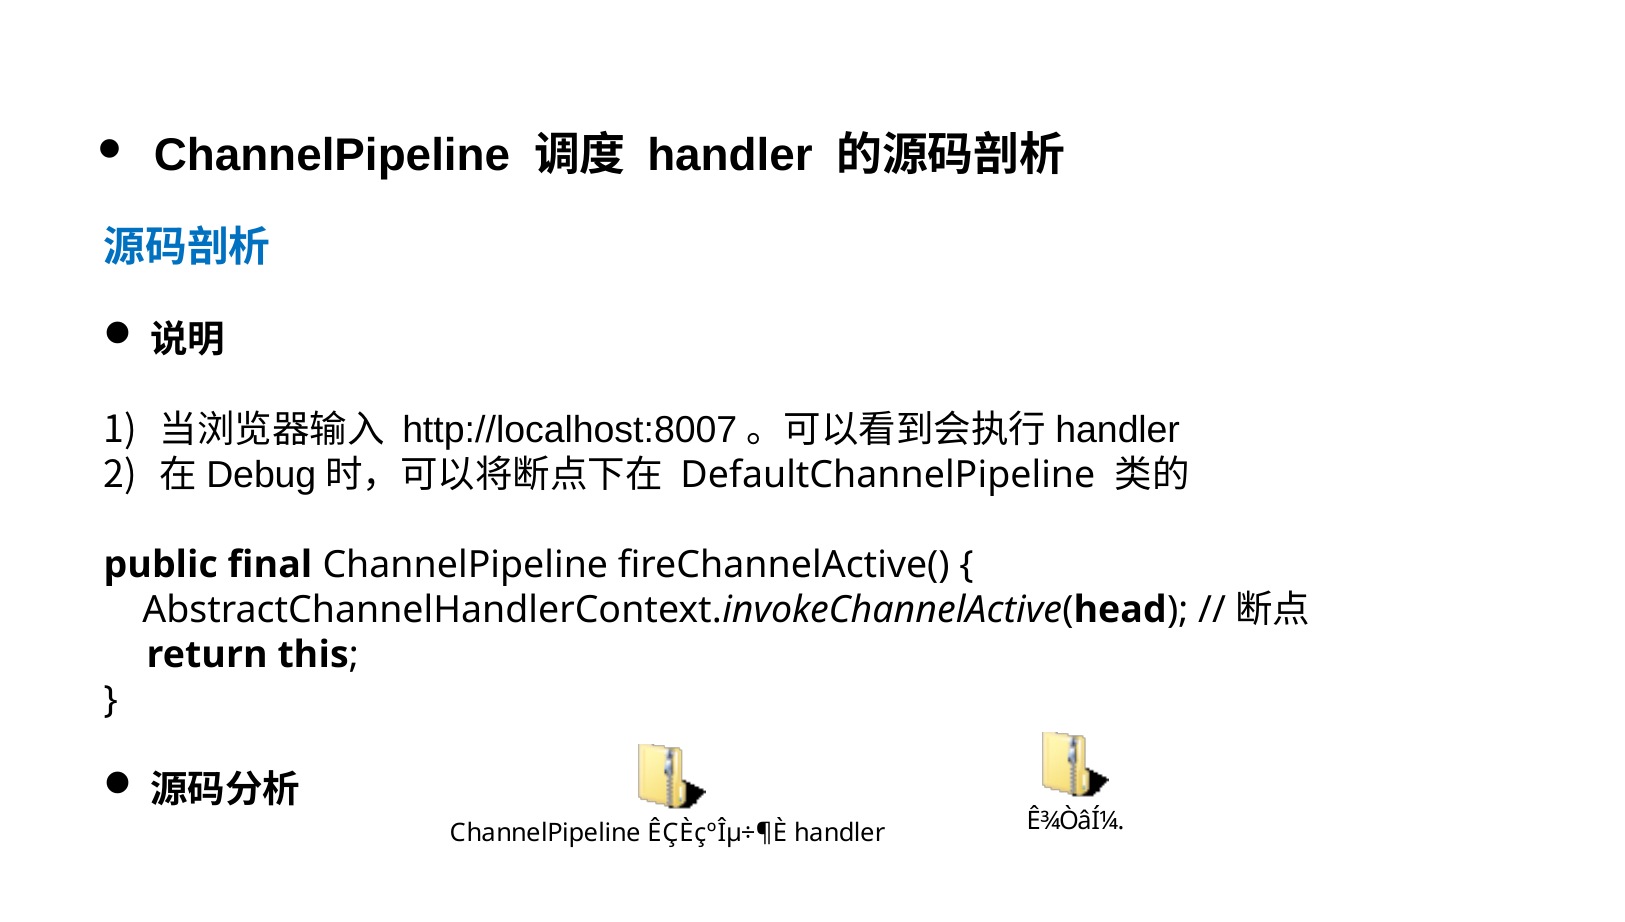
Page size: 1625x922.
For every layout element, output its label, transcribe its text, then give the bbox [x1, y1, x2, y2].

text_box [351, 744, 989, 861]
text_box 源码剖析 说明 当浏览器输入 http://localhost:8007。可以看到会执行handler 在Debug时，可以将断点下在 DefaultChannelPipeline 类的 public final ChannelPipeline fireChannelActive() { AbstractChannelHandlerContext.invokeChannelActive(head); //断点 return this; } 源码分析 [88, 212, 1580, 818]
text_box ChannelPipeline 调度 handler 的源码剖析 [82, 123, 1375, 188]
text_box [1001, 732, 1150, 849]
